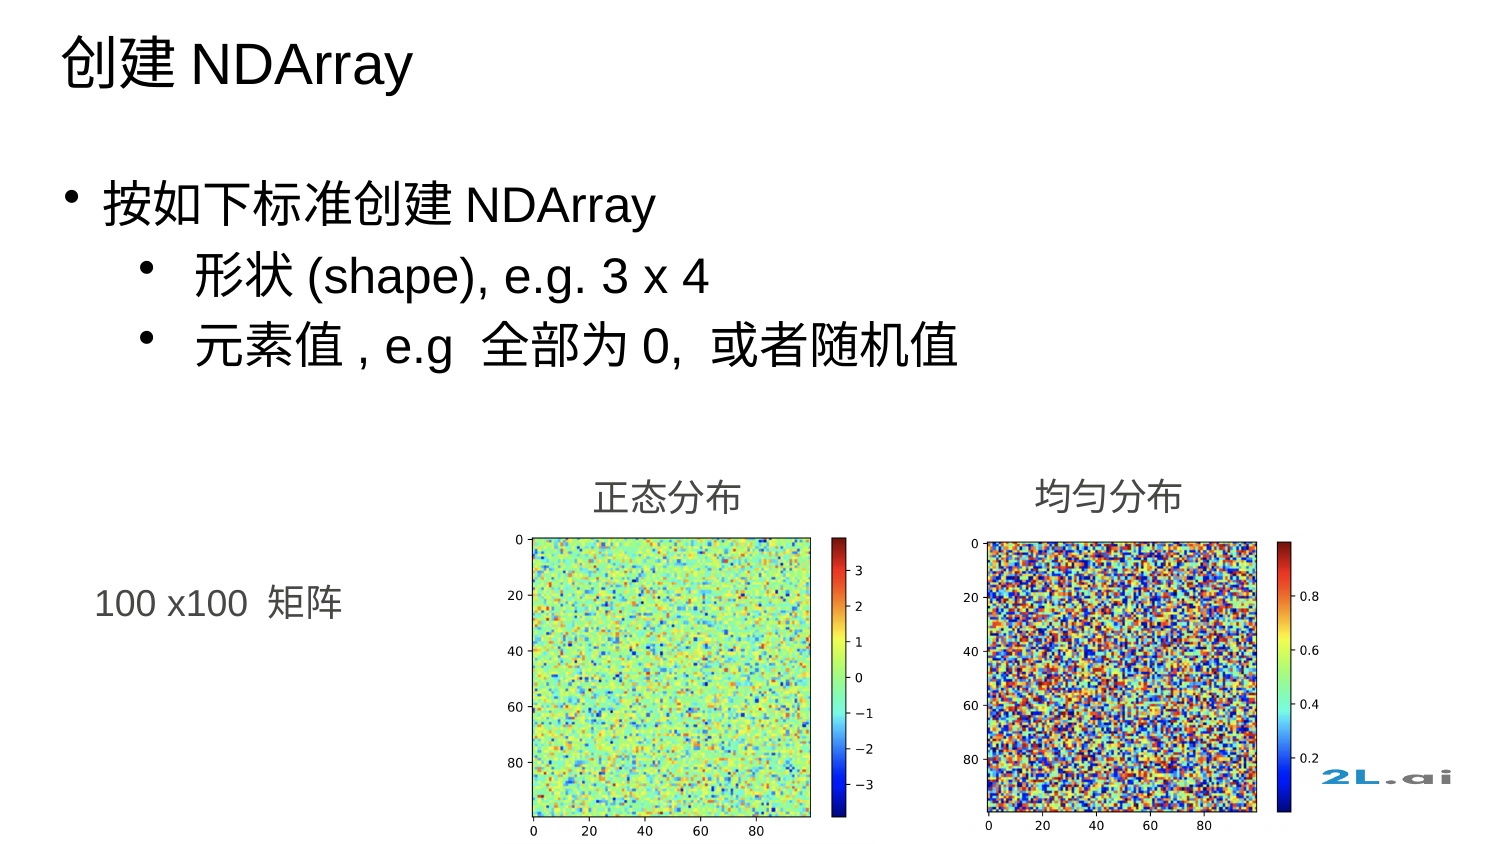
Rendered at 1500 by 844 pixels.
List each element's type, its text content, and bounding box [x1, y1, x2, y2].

text_box 100 x100 矩阵 [86, 571, 426, 632]
title 创建NDArray [52, 18, 1400, 109]
text_box 均匀分布 [1026, 465, 1192, 526]
text_box 正态分布 [585, 466, 751, 527]
picture [502, 527, 877, 844]
list 按如下标准创建NDArray 形状(shape), e.g. 3 x 4 元素值, e.g 全部为0, 或者随机值 [55, 165, 1403, 546]
picture [954, 531, 1454, 840]
